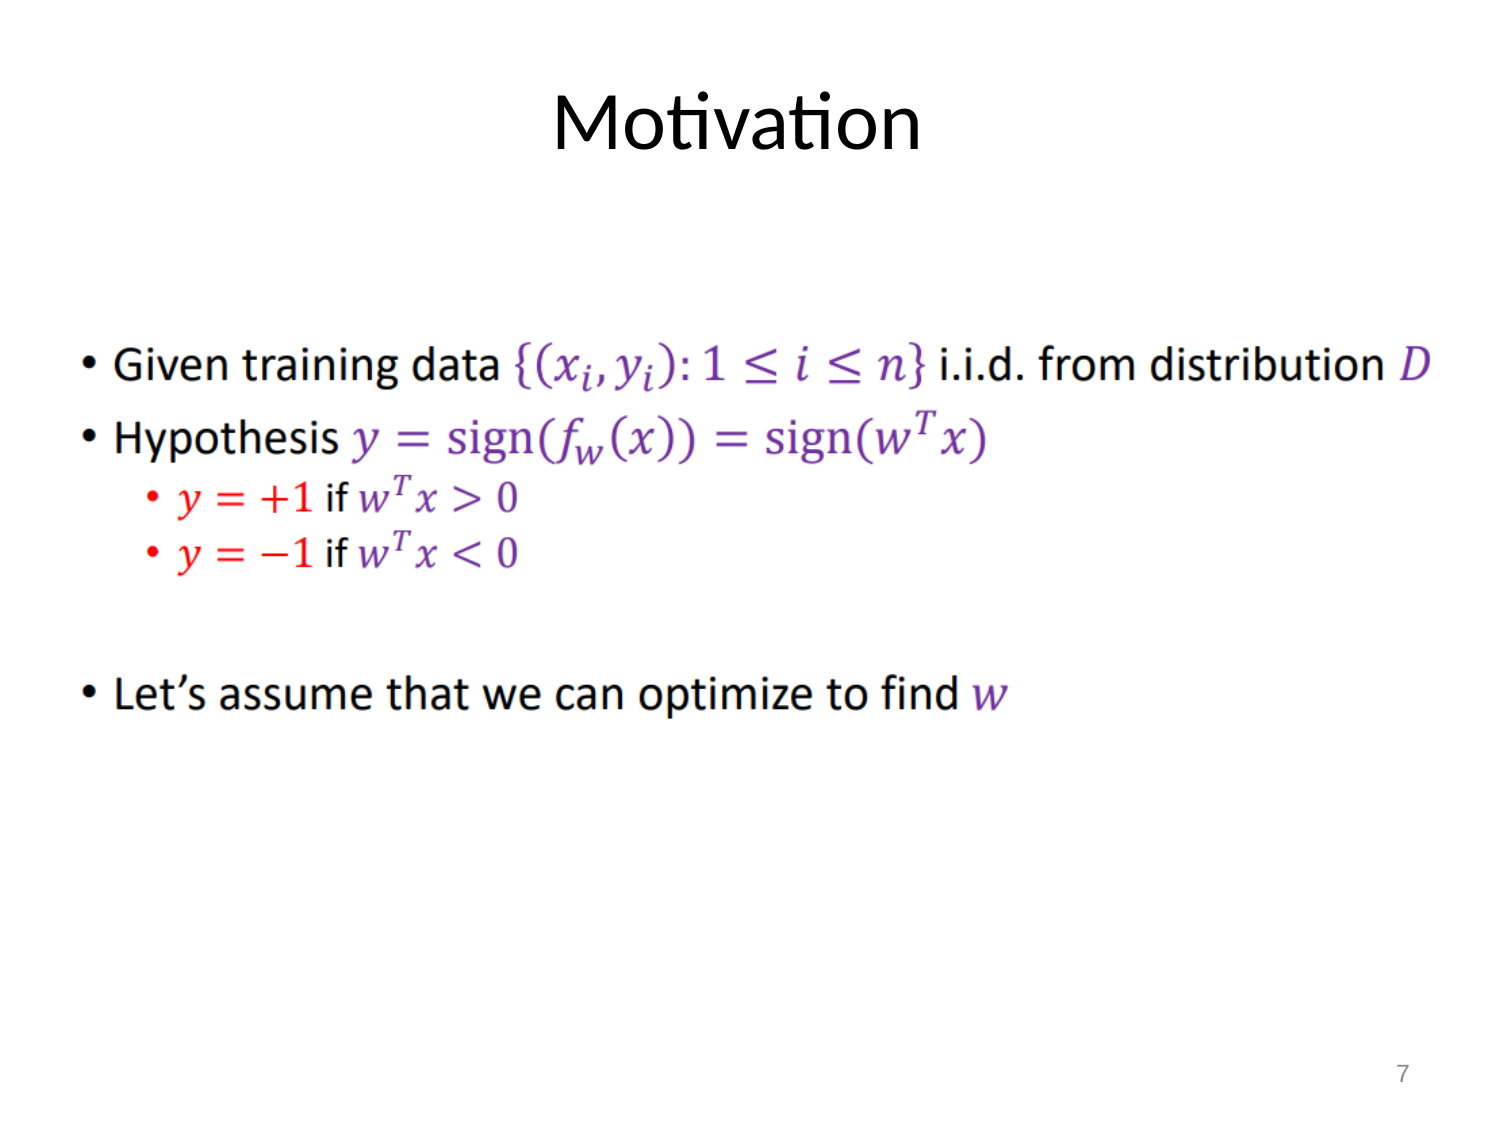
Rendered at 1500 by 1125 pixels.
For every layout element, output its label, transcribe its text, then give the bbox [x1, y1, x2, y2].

picture [42, 299, 1500, 769]
slide_number 7 [1074, 1042, 1425, 1103]
title Motivation [0, 0, 1476, 233]
